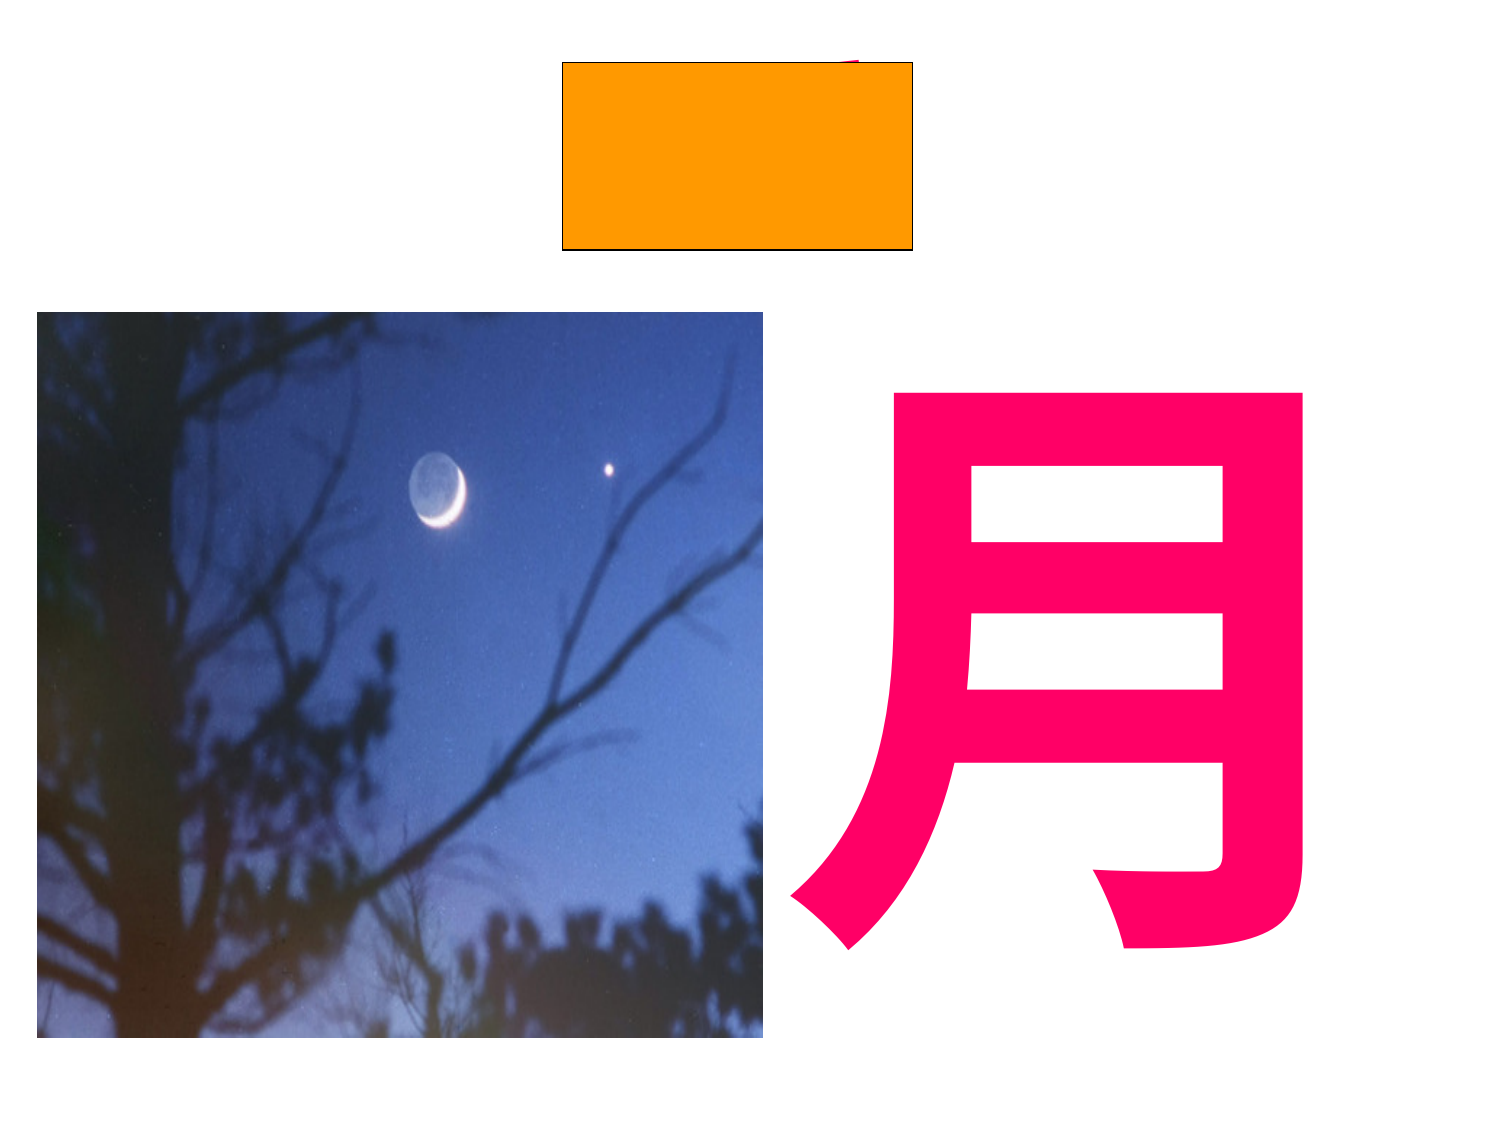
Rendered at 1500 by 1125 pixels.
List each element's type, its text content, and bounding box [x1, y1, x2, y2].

title つき [75, 45, 1425, 233]
text_box [562, 62, 913, 250]
picture [37, 312, 763, 1038]
list 月 [762, 262, 1425, 1005]
